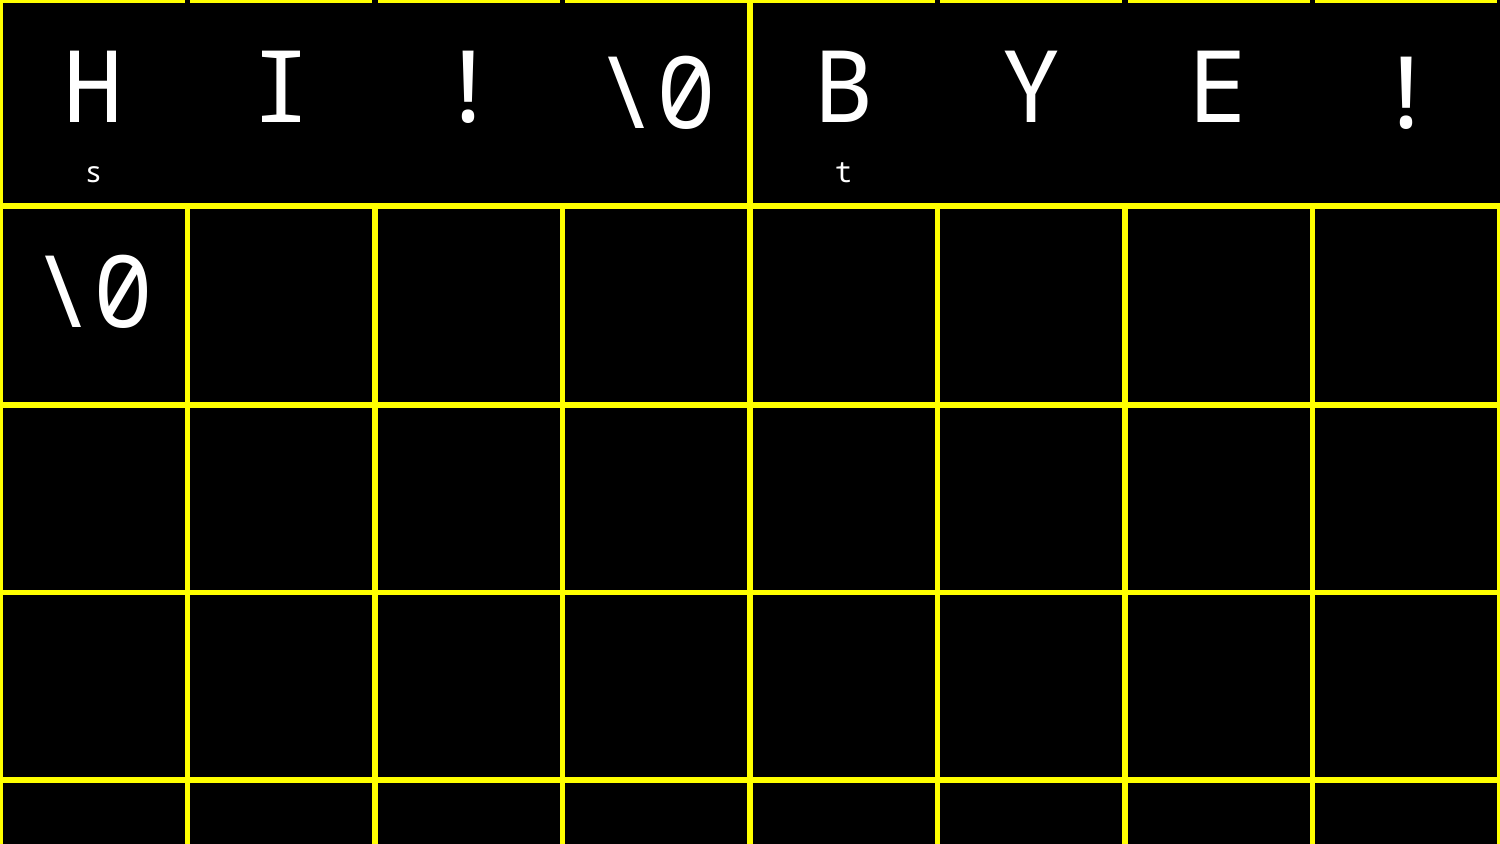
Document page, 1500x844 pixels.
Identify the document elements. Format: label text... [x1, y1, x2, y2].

table_cell [753, 783, 935, 844]
table_cell [190, 595, 372, 777]
table_cell [753, 408, 935, 590]
table_cell [3, 408, 185, 590]
table_cell [1128, 783, 1310, 844]
table_cell [3, 595, 185, 777]
table_cell [378, 595, 560, 777]
table_cell [565, 595, 747, 777]
table_cell [1128, 209, 1310, 402]
table_cell [190, 783, 372, 844]
table_cell [565, 408, 747, 590]
table_cell [1315, 408, 1497, 590]
table_cell [378, 408, 560, 590]
table_cell [1315, 595, 1497, 777]
table_header ! [378, 3, 560, 203]
table_header E [1128, 3, 1310, 203]
table_cell [1128, 408, 1310, 590]
table_cell \0 [3, 209, 185, 402]
table_cell [940, 783, 1122, 844]
table_cell [378, 209, 560, 402]
table_cell [1315, 783, 1497, 844]
table_header ! [1315, 3, 1497, 203]
table_cell [190, 408, 372, 590]
table_cell [753, 595, 935, 777]
table_header H s [3, 3, 185, 203]
table_cell [753, 209, 935, 402]
table_header \0 [565, 3, 747, 203]
table_cell [565, 209, 747, 402]
table_cell [565, 783, 747, 844]
table_header I [190, 3, 372, 203]
table_cell [378, 783, 560, 844]
table_header Y [940, 3, 1122, 203]
table_cell [190, 209, 372, 402]
table_cell [3, 783, 185, 844]
table_cell [940, 408, 1122, 590]
table_cell [940, 209, 1122, 402]
table_cell [1128, 595, 1310, 777]
table_cell [940, 595, 1122, 777]
table_cell [1315, 209, 1497, 402]
table_header B t [753, 3, 935, 203]
